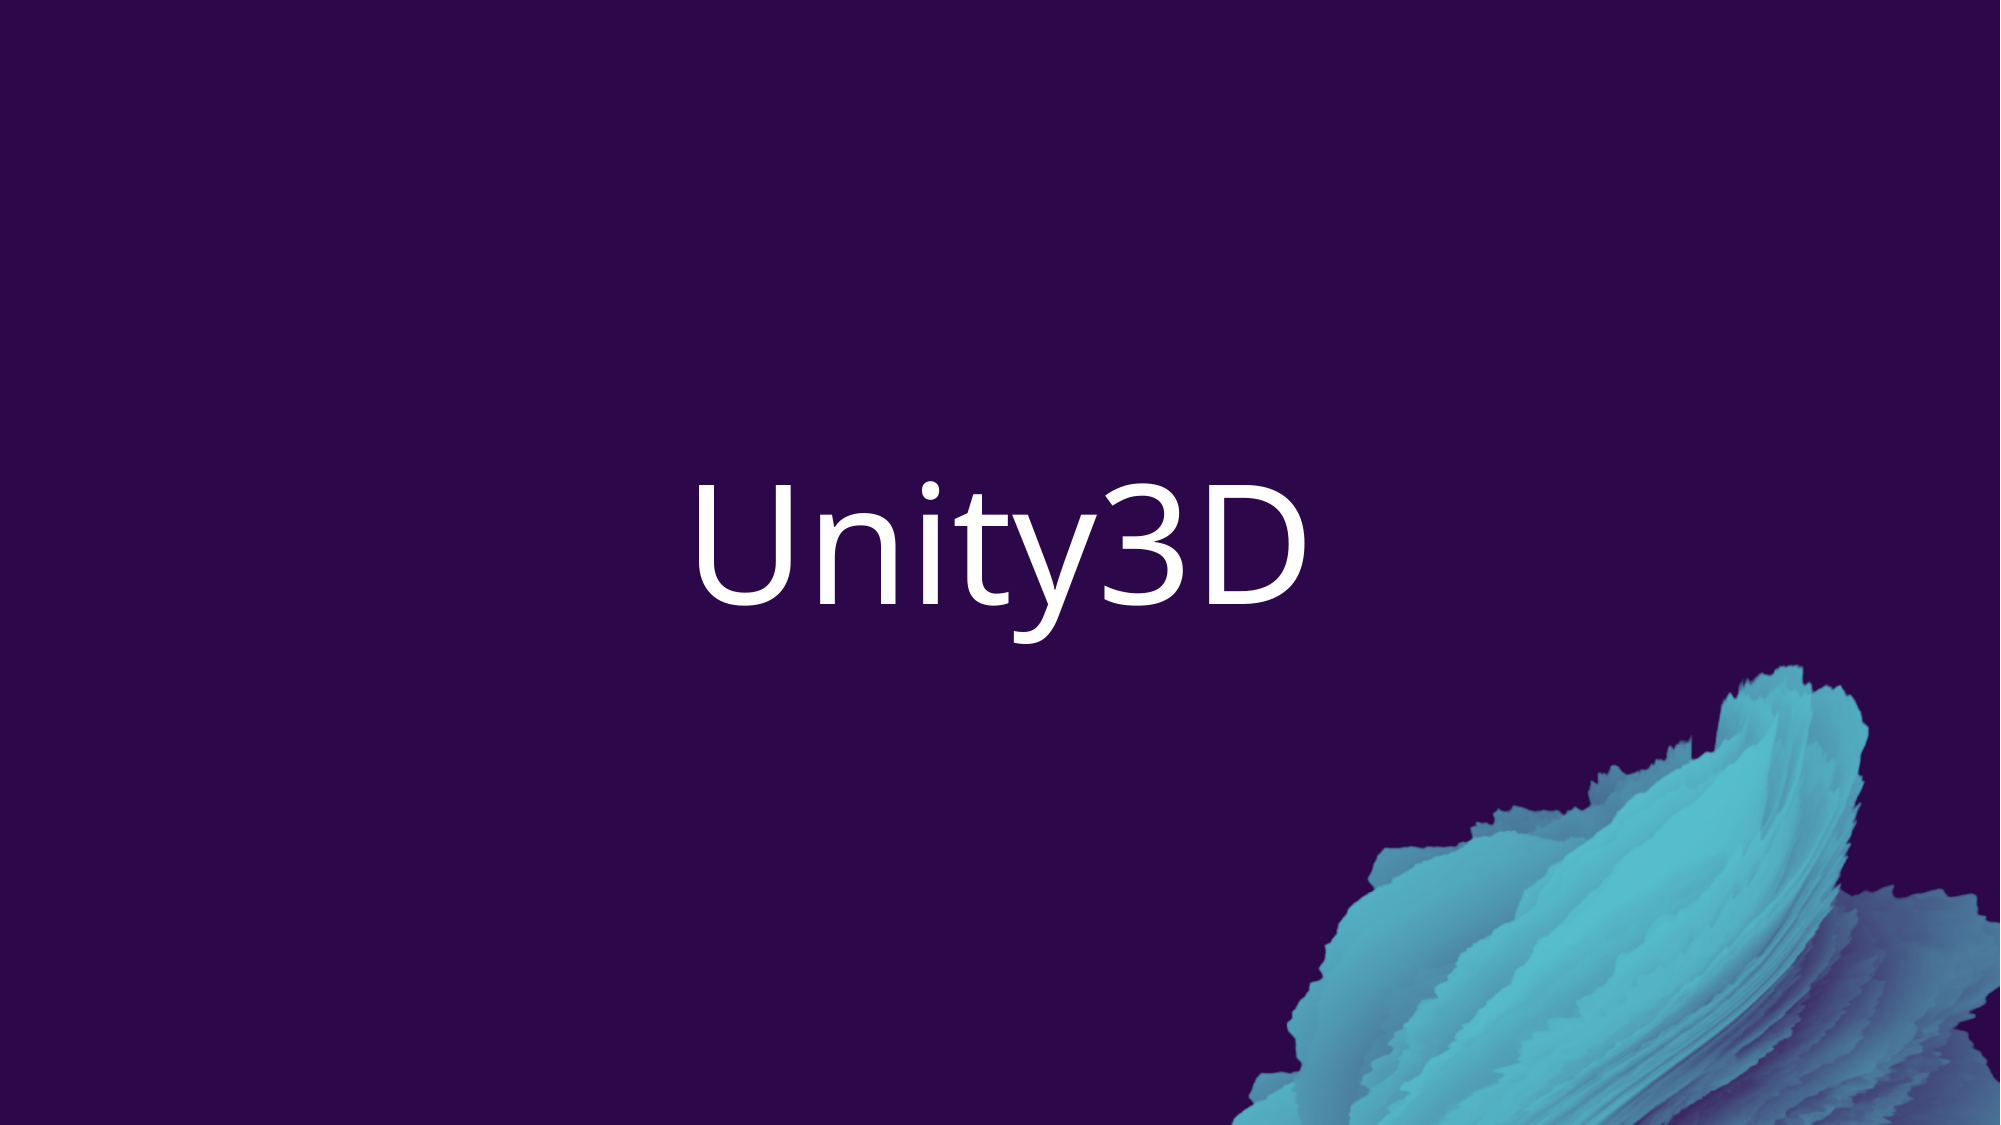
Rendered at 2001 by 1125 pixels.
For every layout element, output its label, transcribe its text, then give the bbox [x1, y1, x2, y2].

picture [999, 562, 2000, 1125]
title Unity3D [137, 441, 1863, 659]
